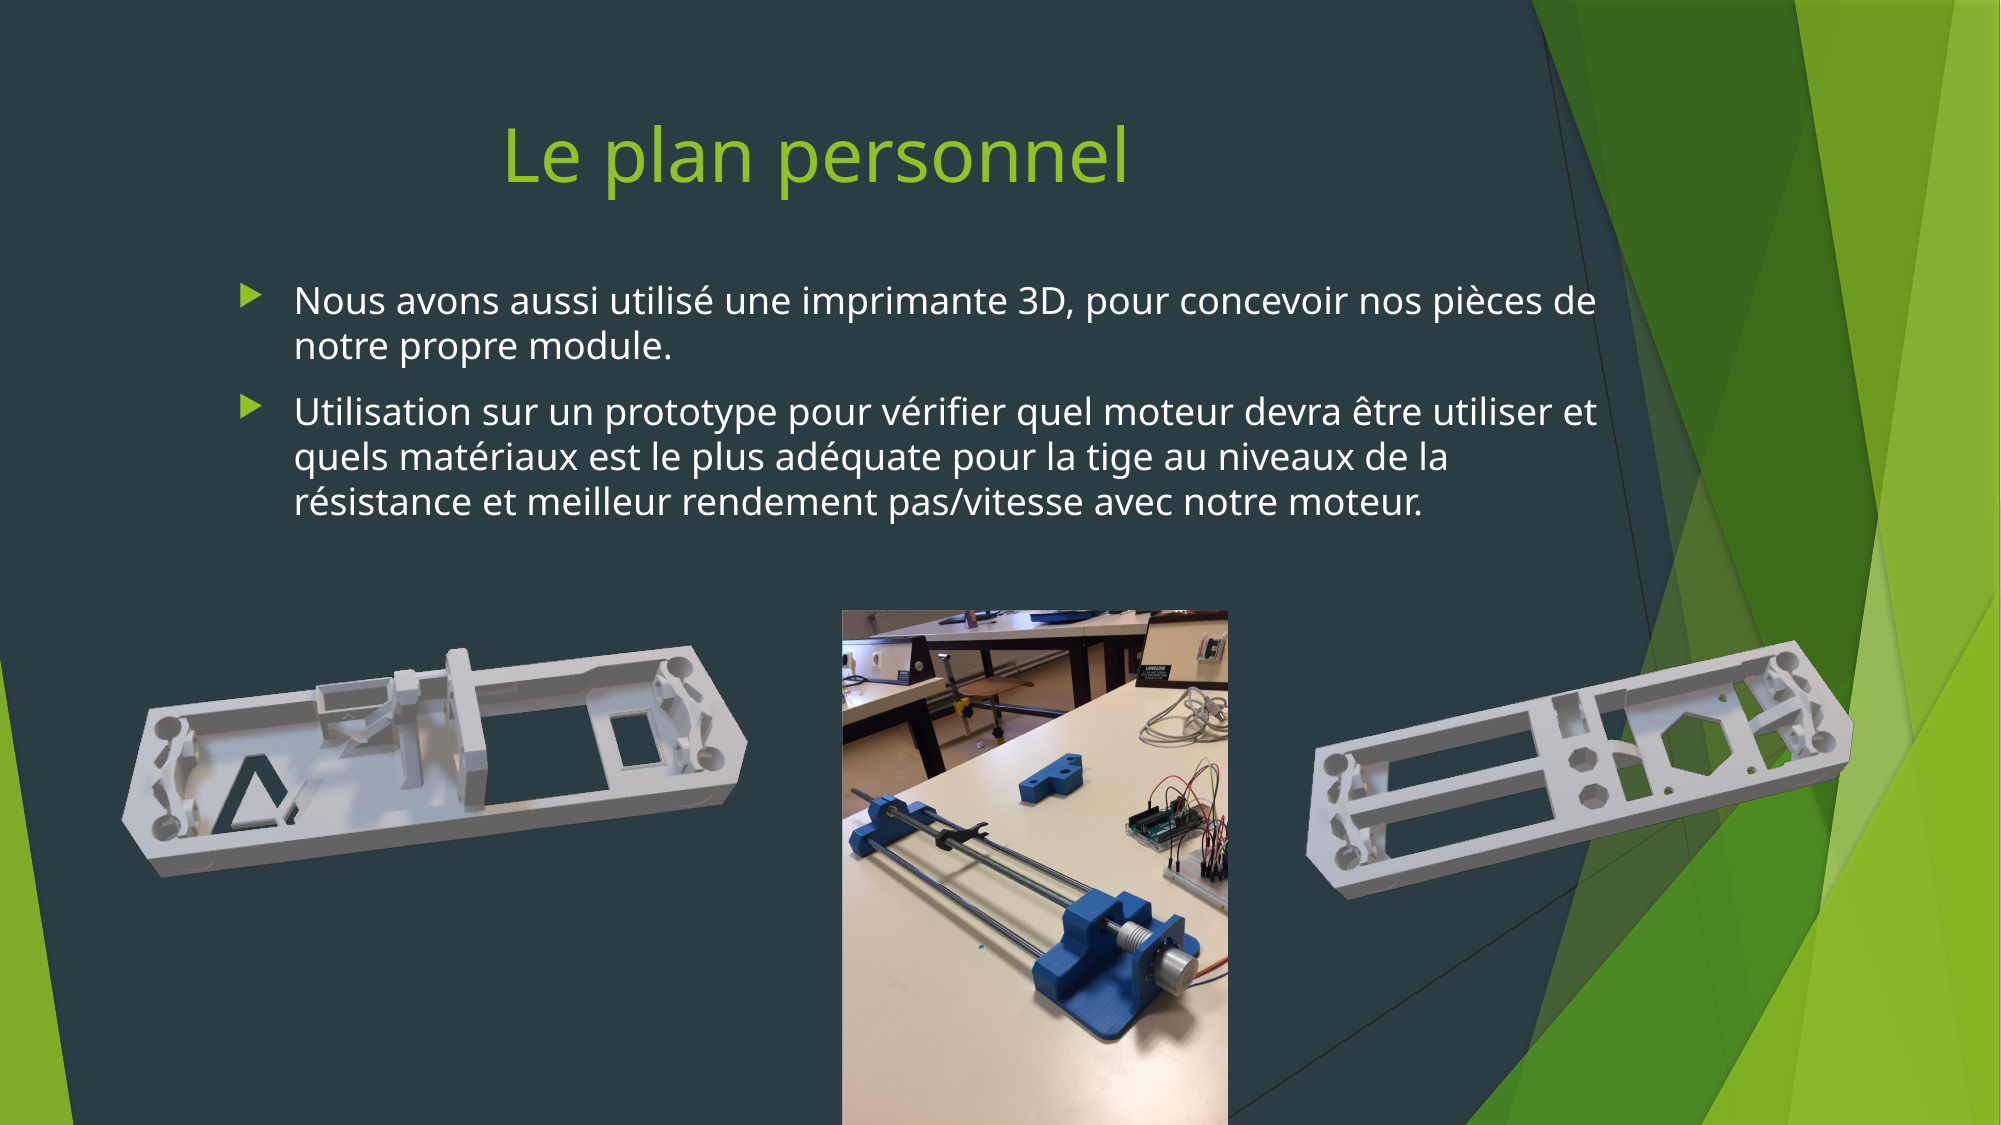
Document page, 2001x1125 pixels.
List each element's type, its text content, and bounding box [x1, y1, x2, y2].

picture [777, 611, 1293, 1125]
picture [115, 589, 759, 881]
list Nous avons aussi utilisé une imprimante 3D, pour concevoir nos pièces de notre propre module. Utilisation sur un prototype pour vérifier quel moteur devra être utiliser et quels matériaux est le plus adéquate pour la tige au niveaux de la résistance et meilleur rendement pas/vitesse avec notre moteur. [222, 269, 1633, 906]
title Le plan personnel [111, 99, 1522, 317]
picture [1301, 620, 1863, 906]
